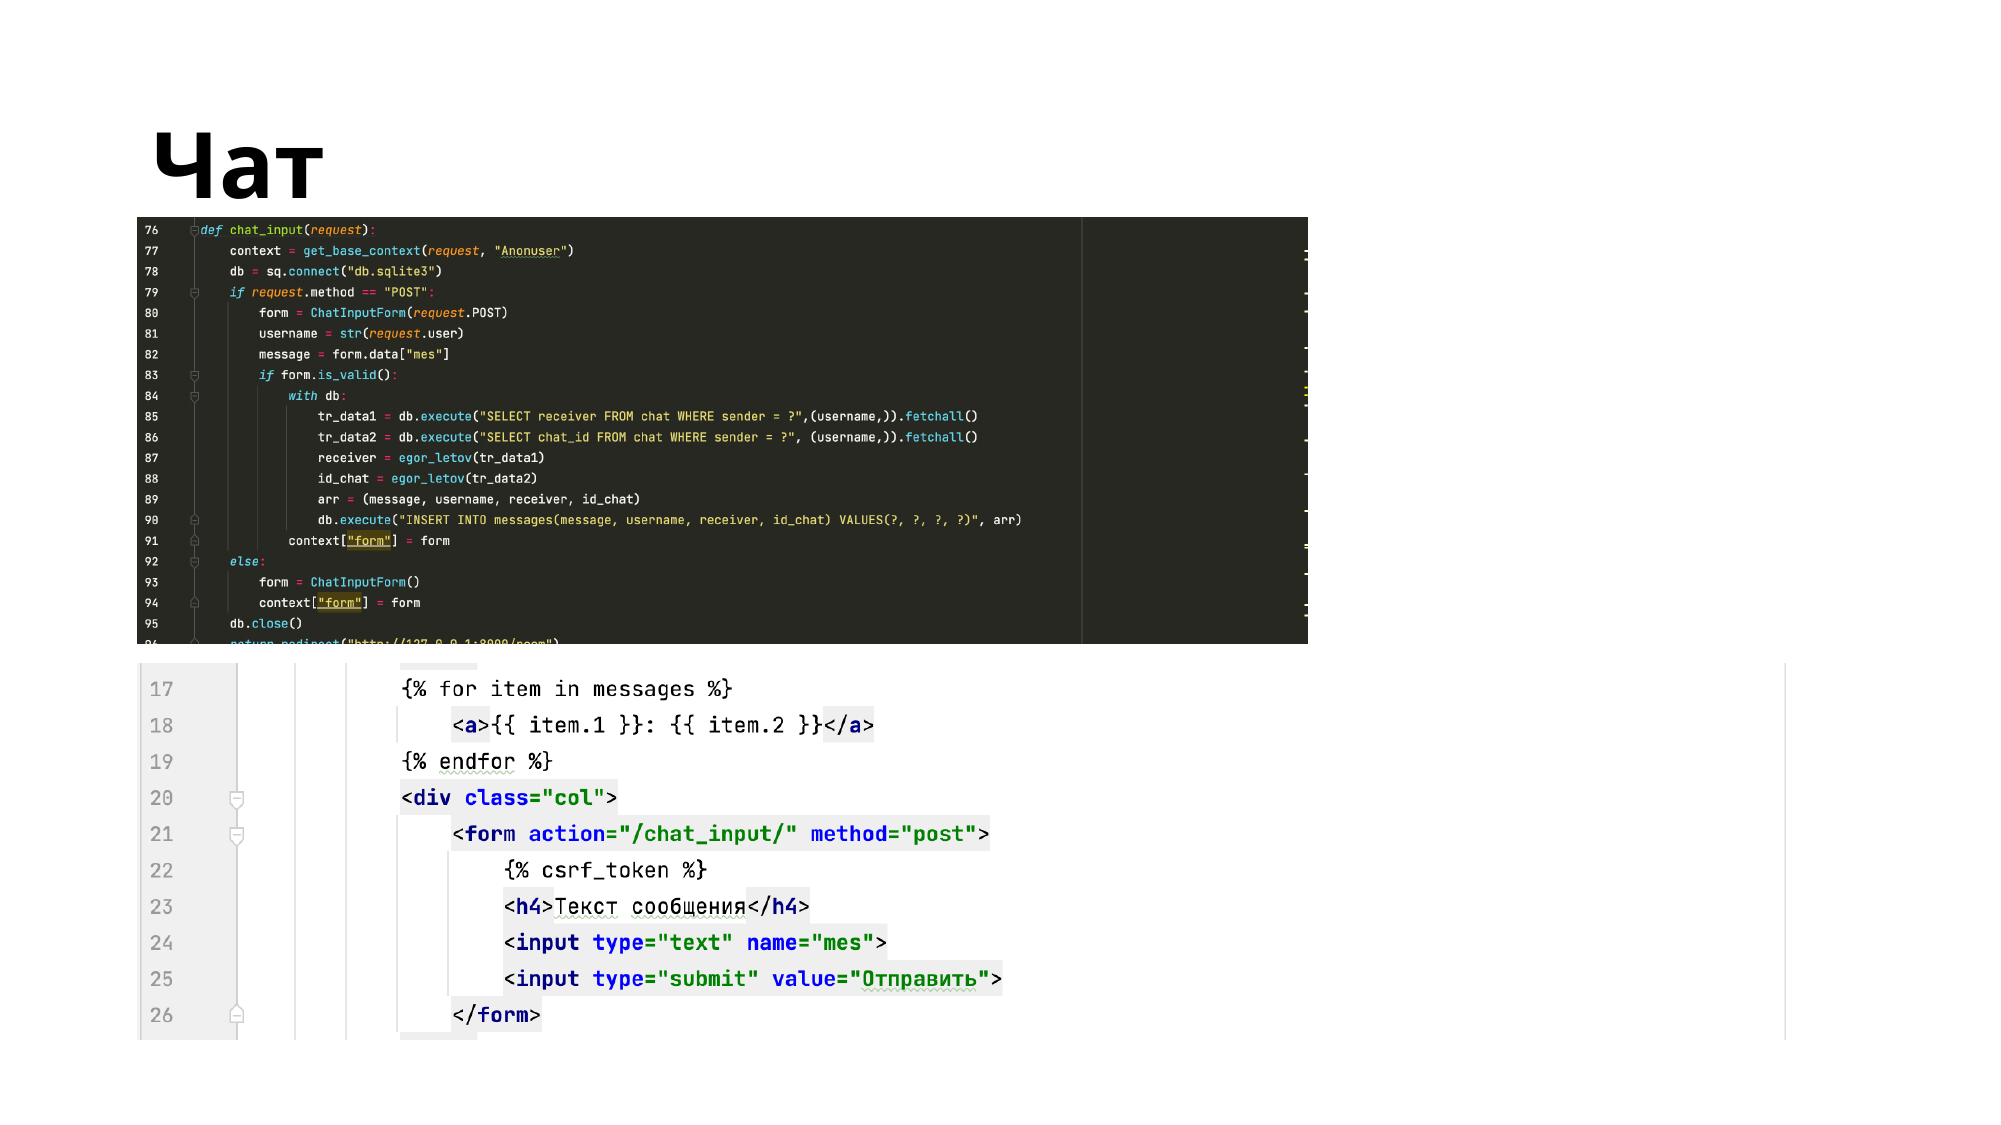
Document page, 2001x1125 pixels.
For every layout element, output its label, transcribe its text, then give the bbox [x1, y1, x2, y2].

picture [137, 217, 1308, 644]
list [137, 663, 1863, 1040]
title Чат [137, 59, 1863, 278]
